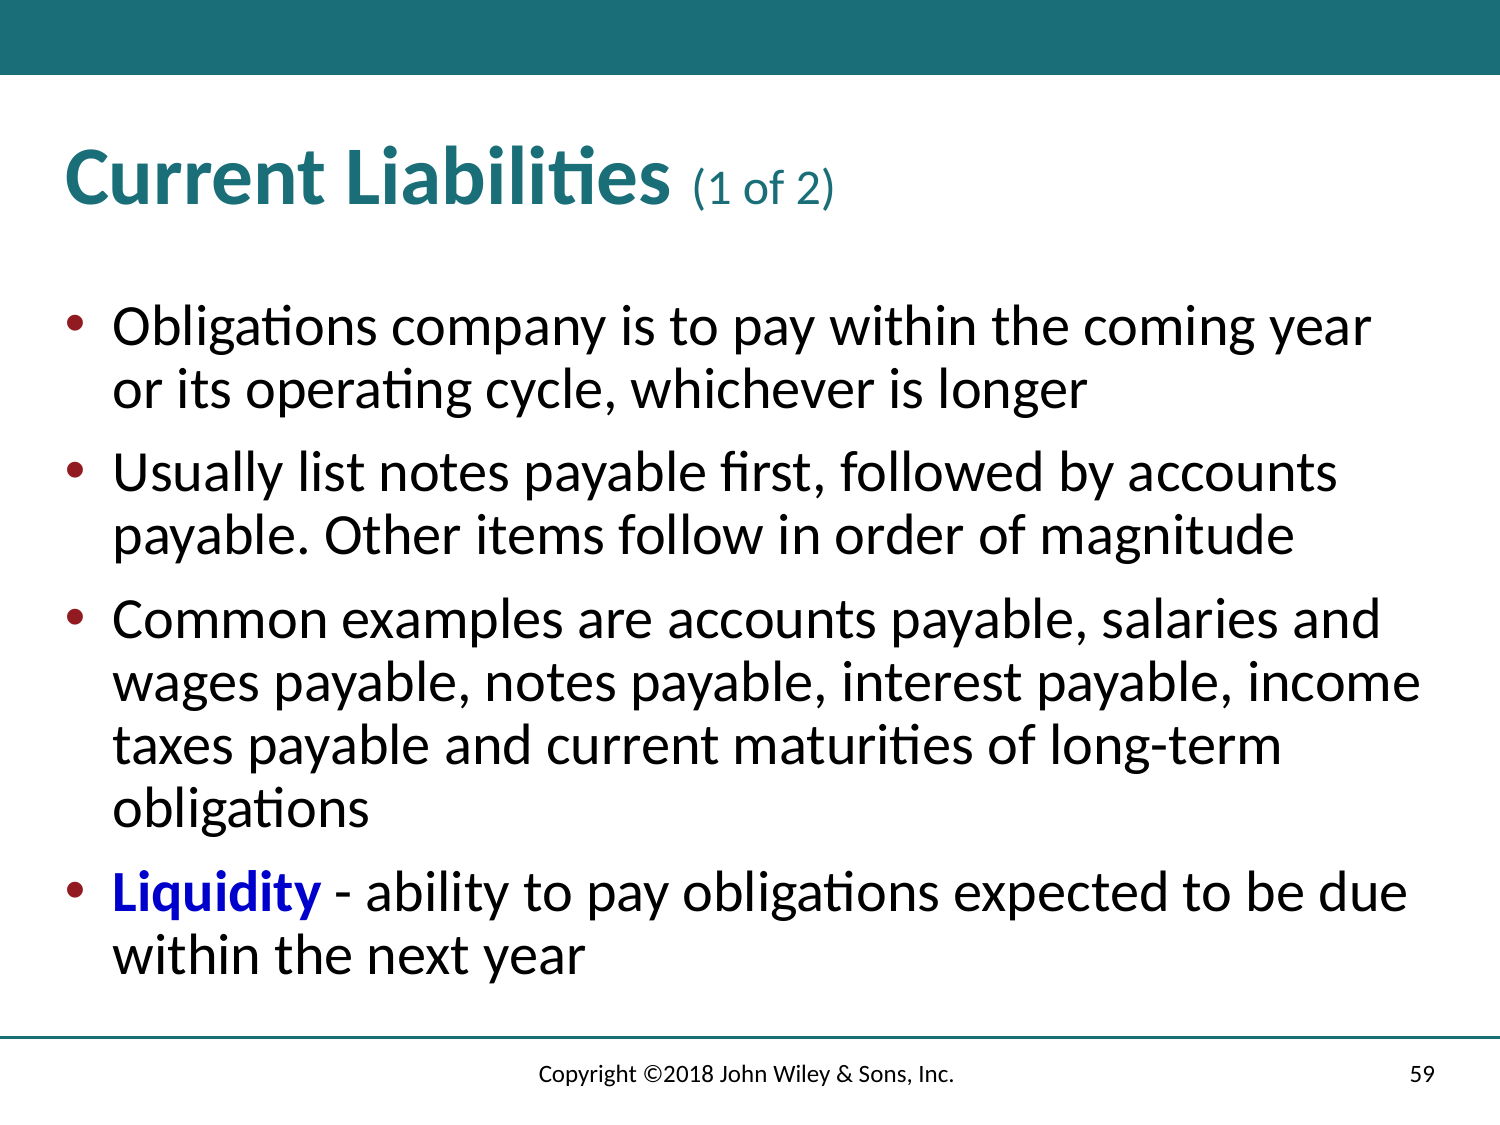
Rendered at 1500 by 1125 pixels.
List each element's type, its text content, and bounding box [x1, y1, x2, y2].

slide_number 59 [1059, 1042, 1450, 1103]
footer Copyright ©2018 John Wiley & Sons, Inc. [496, 1042, 1004, 1103]
list Obligations company is to pay within the coming year or its operating cycle, whichever is longer Usually list notes payable first, followed by accounts payable. Other items follow in order of magnitude Common examples are accounts payable, salaries and wages payable, notes payable, interest payable, income taxes payable and current maturities of long-term obligations Liquidity - ability to pay obligations expected to be due within the next year [50, 287, 1450, 1000]
title Current Liabilities (1 of 2) [50, 125, 1450, 245]
